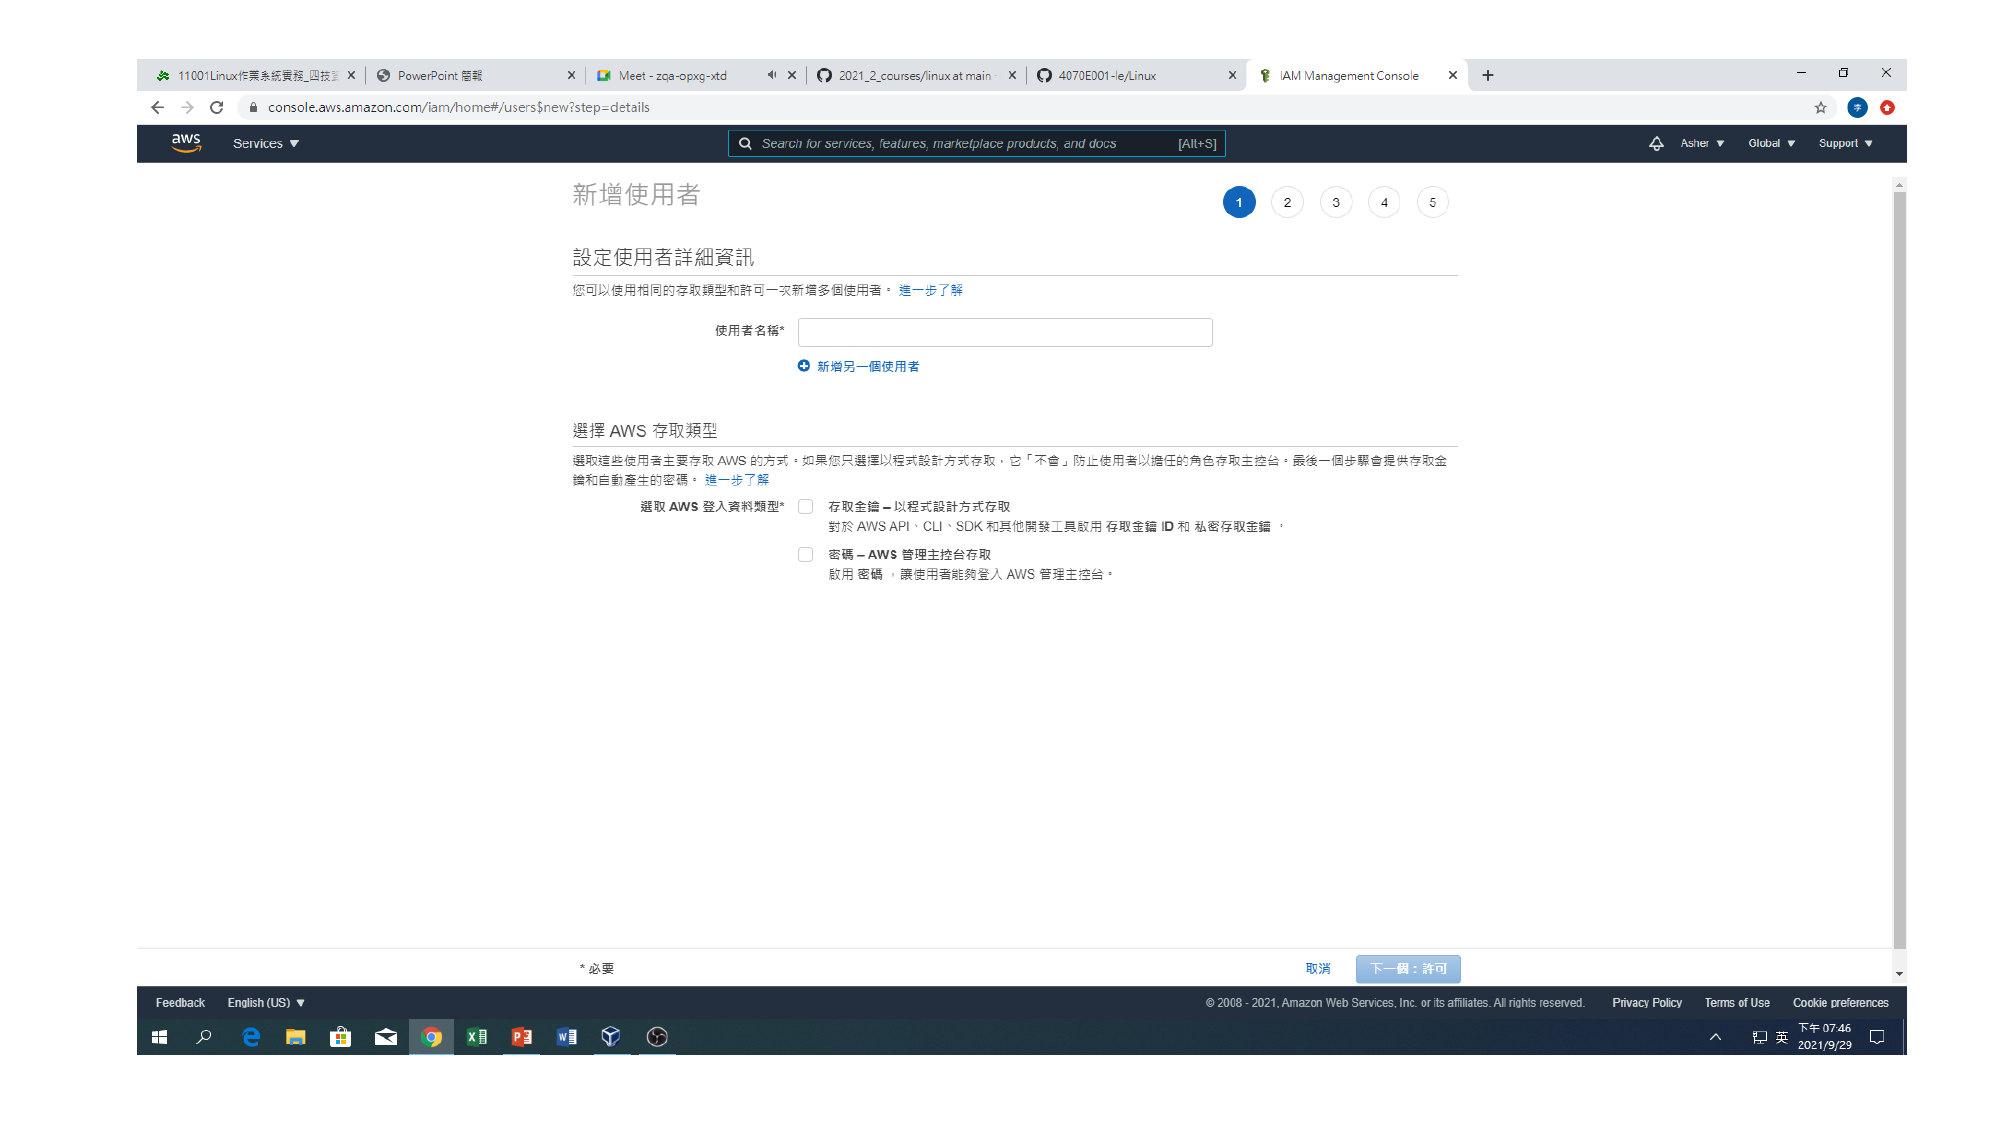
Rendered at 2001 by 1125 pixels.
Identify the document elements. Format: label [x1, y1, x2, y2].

picture [137, 59, 1907, 1055]
